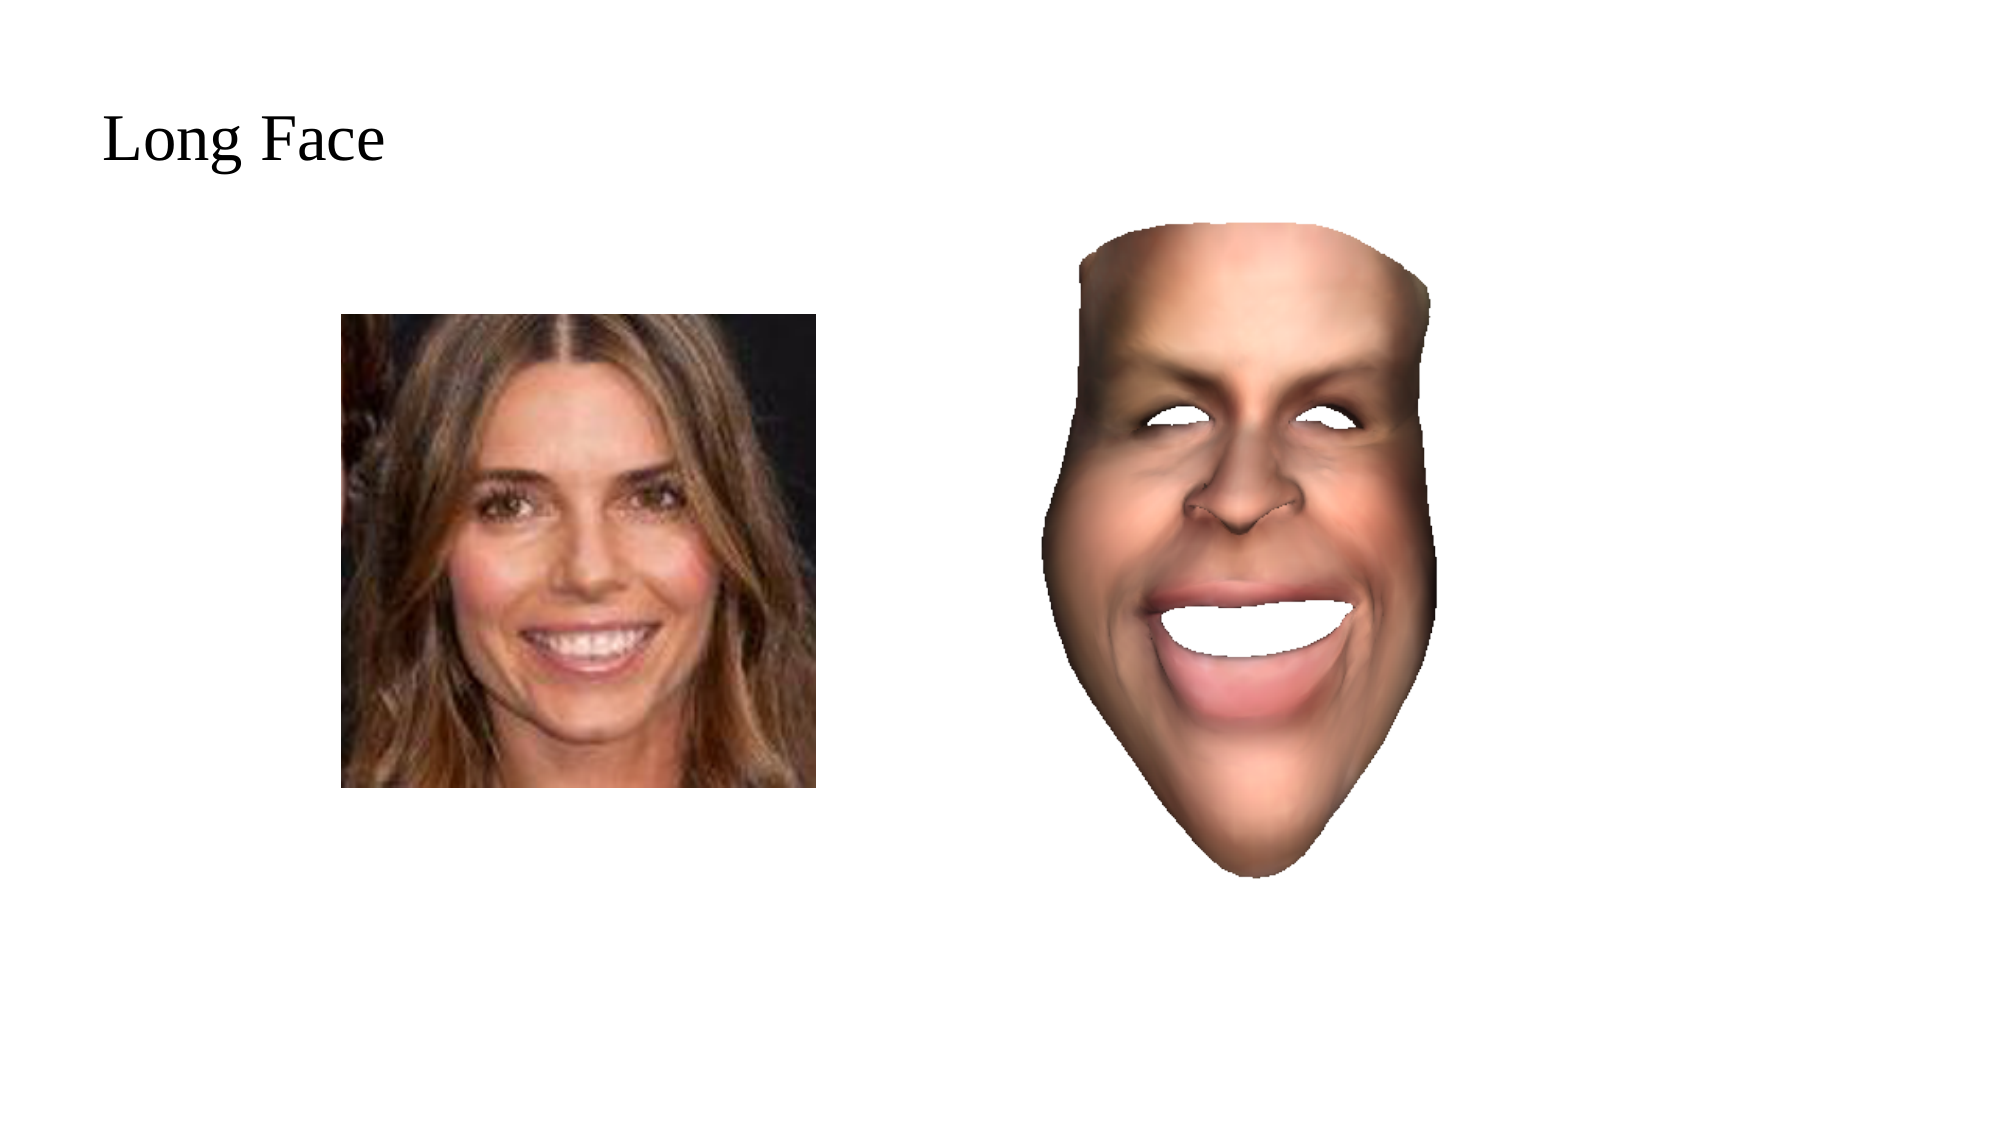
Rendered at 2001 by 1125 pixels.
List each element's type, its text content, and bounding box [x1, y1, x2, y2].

text_box Long Face [87, 86, 749, 181]
picture [940, 71, 1553, 1054]
picture [341, 314, 816, 788]
